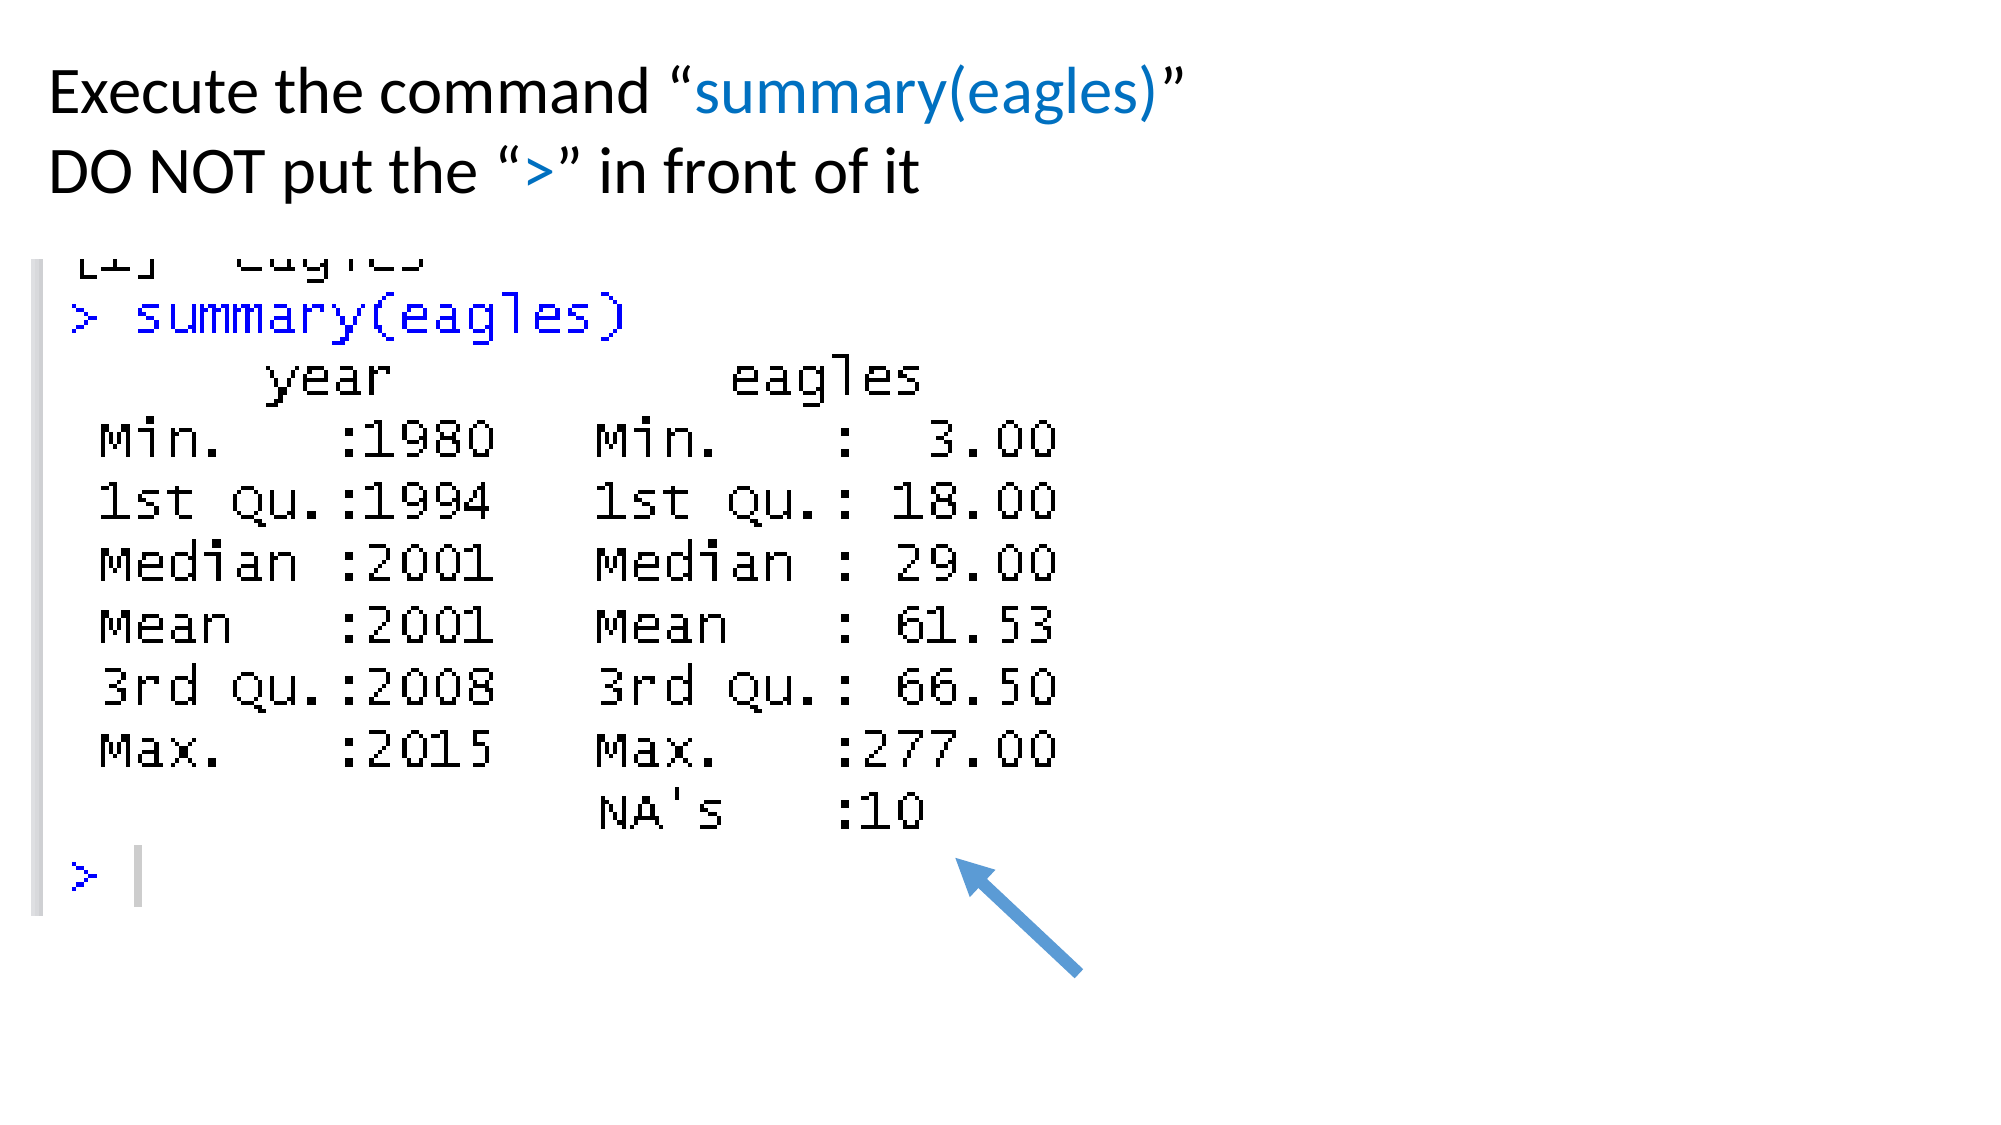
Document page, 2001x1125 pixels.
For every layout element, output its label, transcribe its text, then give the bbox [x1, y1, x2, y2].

text_box Execute the command “summary(eagles)” DO NOT put the “>” in front of it [33, 39, 1213, 215]
picture [31, 259, 1213, 916]
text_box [955, 857, 1079, 974]
